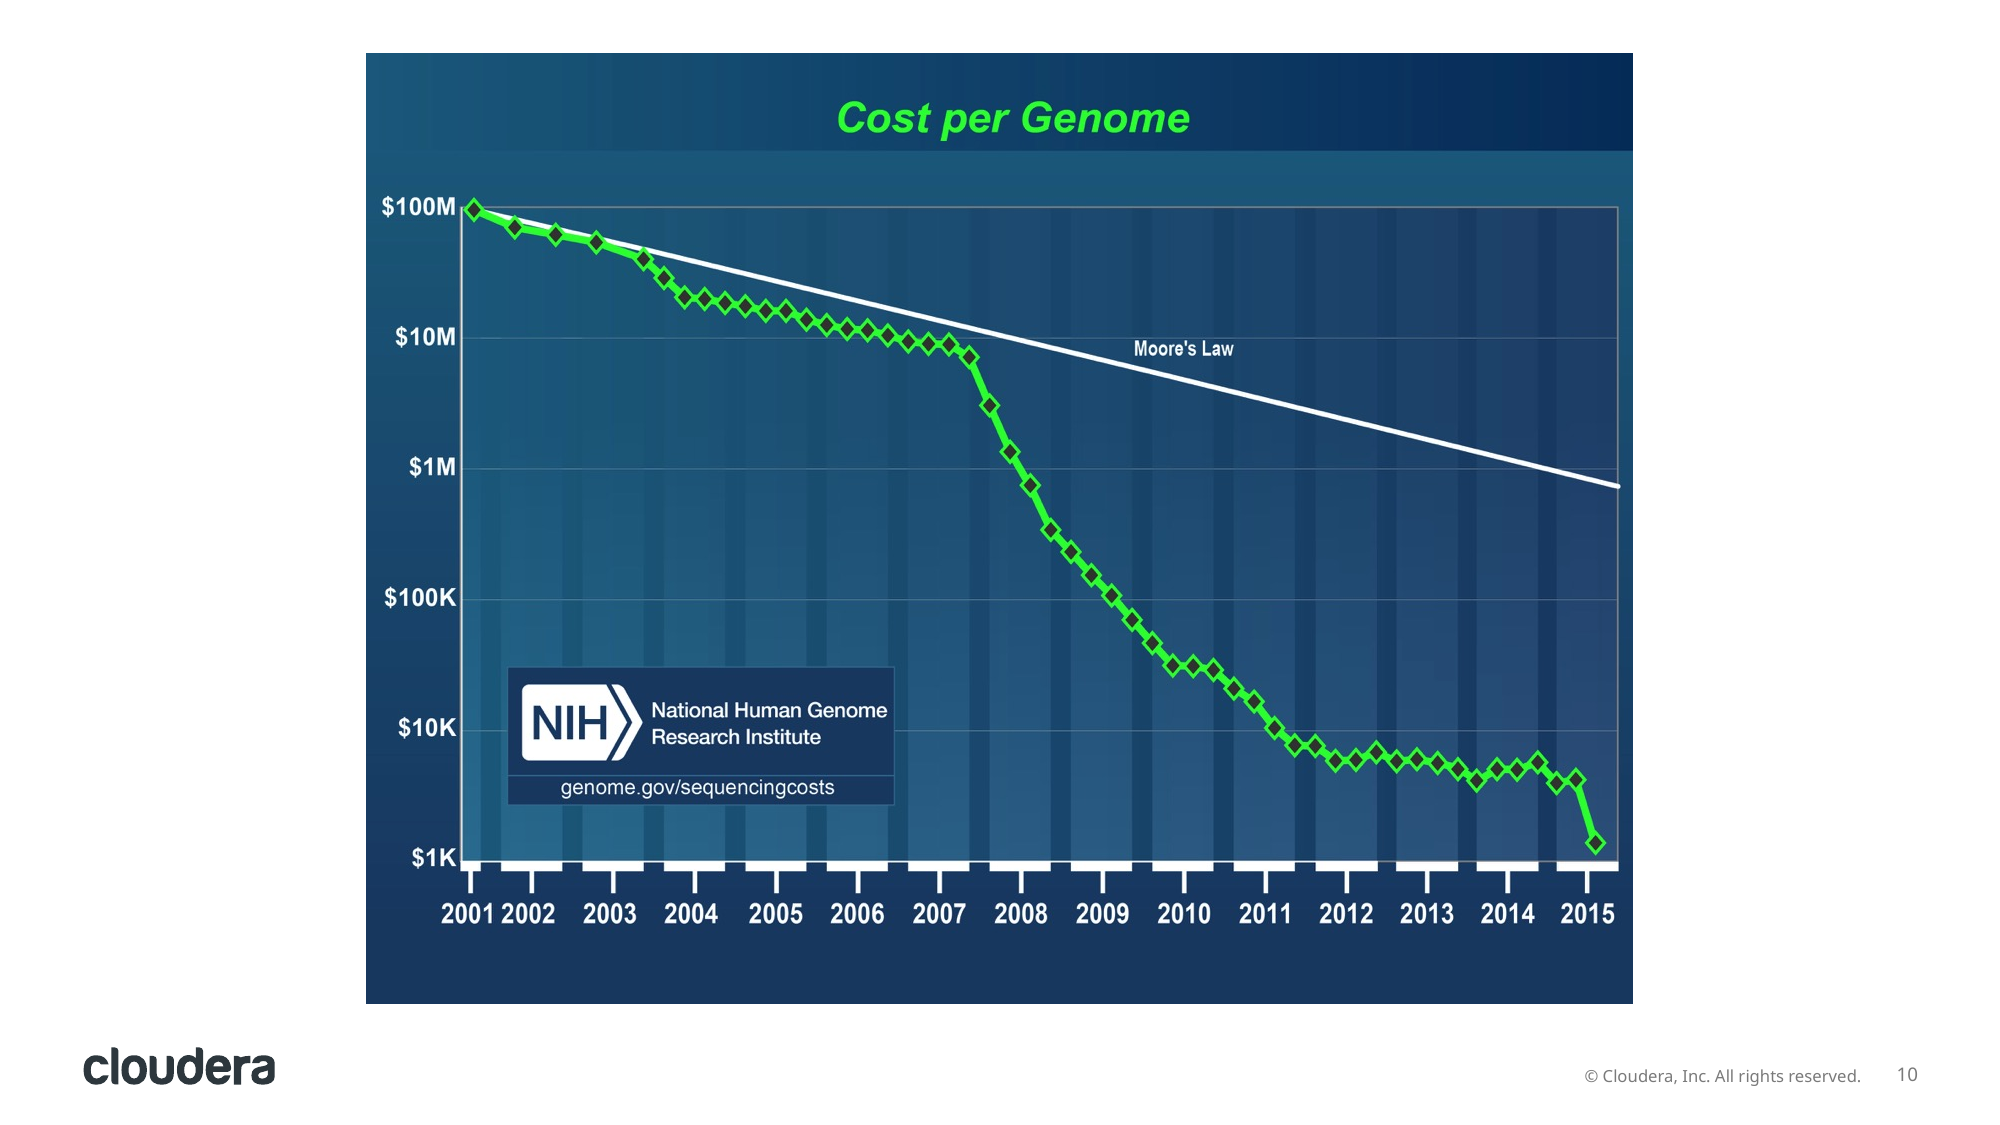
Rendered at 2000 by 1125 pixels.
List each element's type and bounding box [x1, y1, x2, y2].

picture [366, 52, 1634, 1004]
